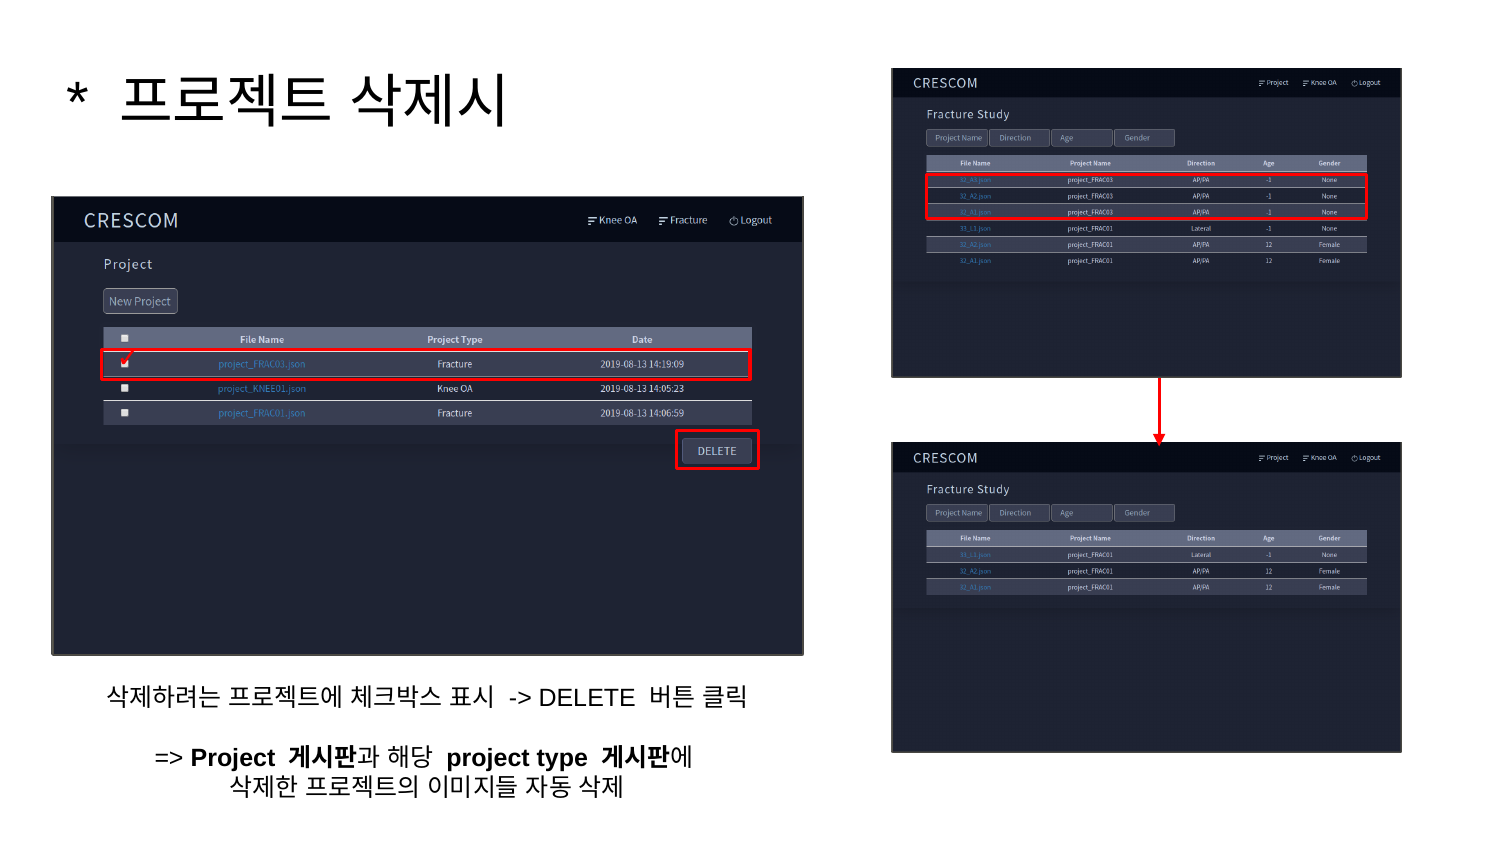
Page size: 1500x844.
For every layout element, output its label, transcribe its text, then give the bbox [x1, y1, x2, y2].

picture [890, 441, 1403, 753]
picture [890, 67, 1403, 378]
picture [50, 195, 805, 656]
text_box 삭제하려는 프로젝트에 체크박스 표시 -> DELETE 버튼 클릭 => Project 게시판과 해당 project type 게시판에 삭제한 프로젝트의 이미지들 자동 삭제 [57, 666, 798, 787]
title * 프로젝트 삭제시 [51, 49, 1449, 144]
